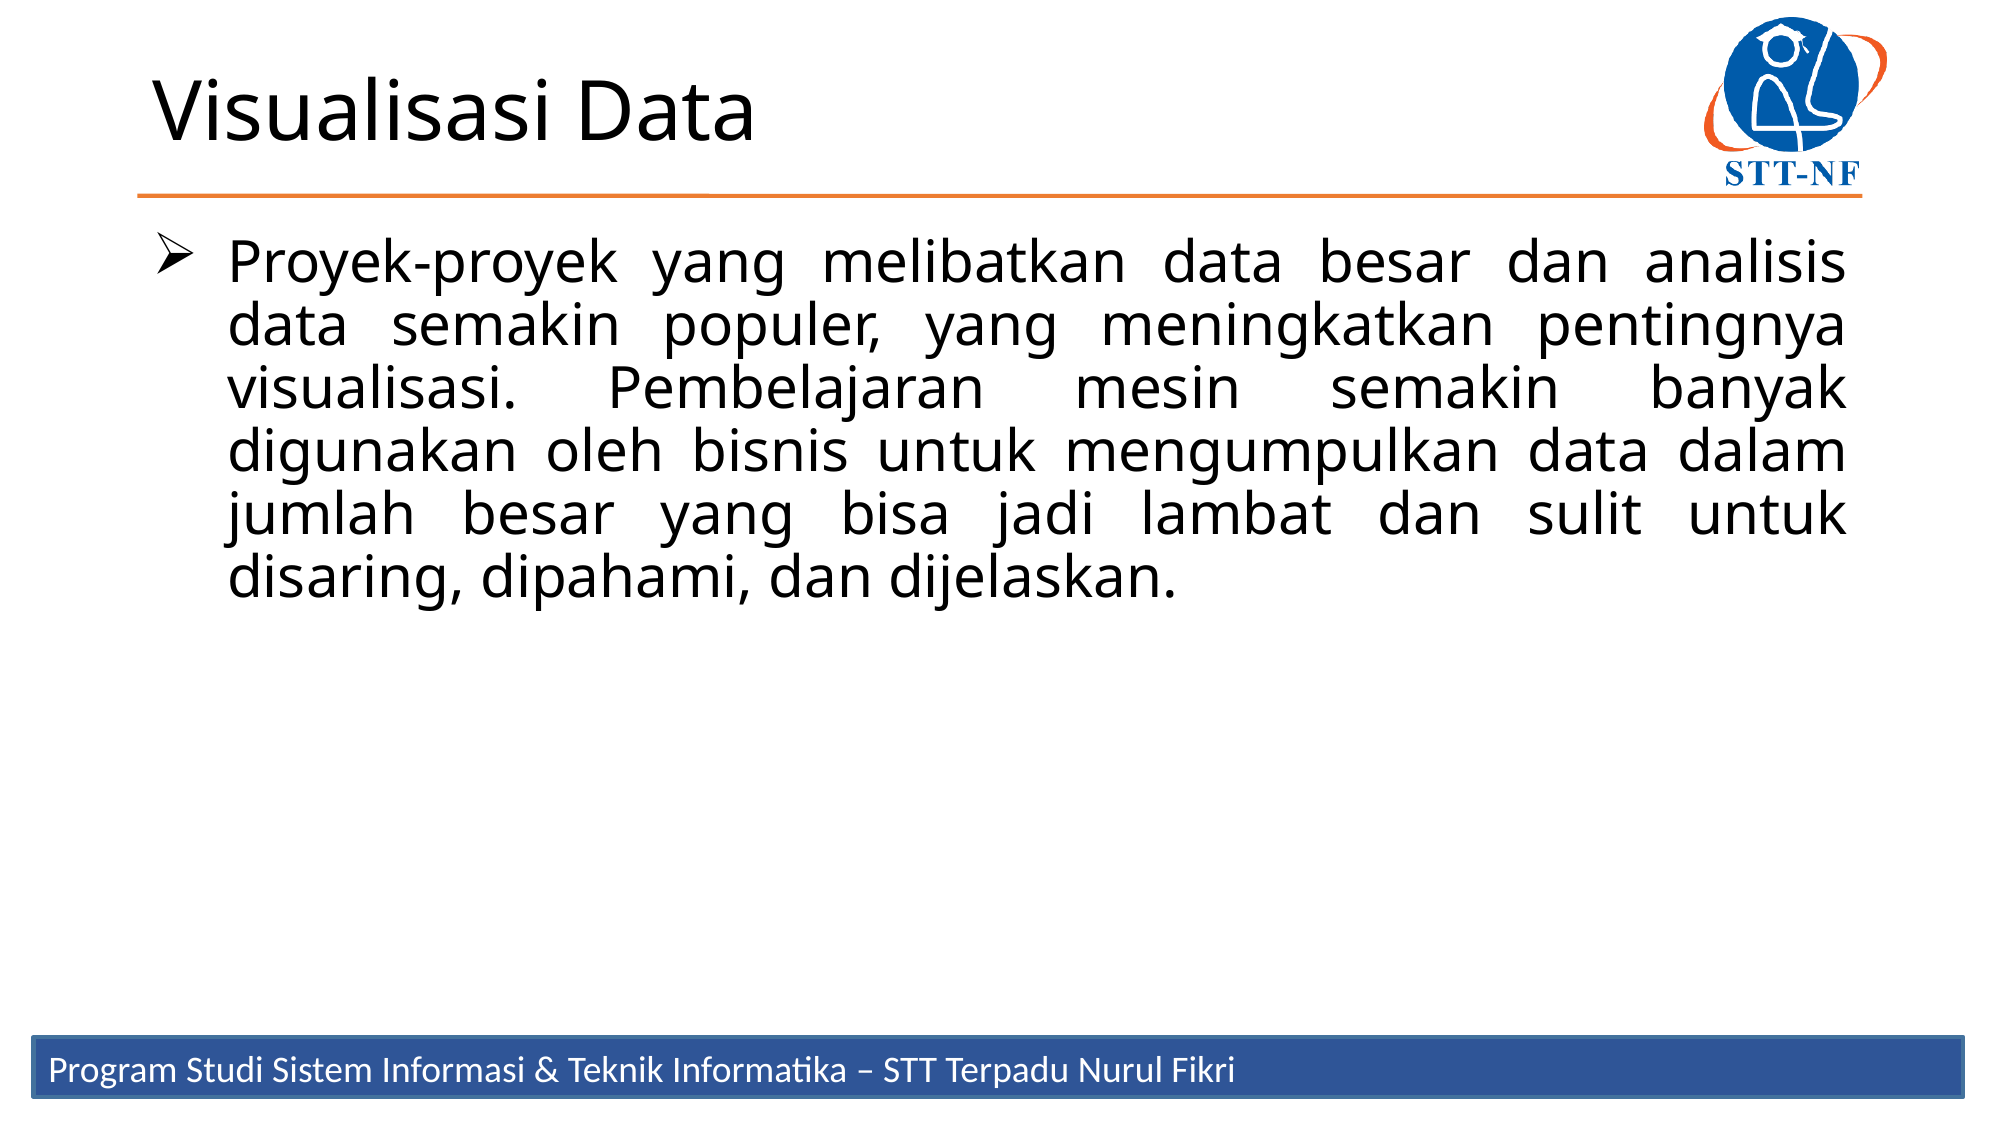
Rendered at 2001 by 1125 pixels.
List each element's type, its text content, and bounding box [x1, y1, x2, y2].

text_box Visualisasi Data [137, 59, 1863, 167]
text_box Proyek-proyek yang melibatkan data besar dan analisis data semakin populer, yang meningkatkan pentingnya visualisasi. Pembelajaran mesin semakin banyak digunakan oleh bisnis untuk mengumpulkan data dalam jumlah besar yang bisa jadi lambat dan sulit untuk disaring, dipahami, dan dijelaskan. [137, 225, 1863, 1014]
picture [1704, 17, 1887, 196]
